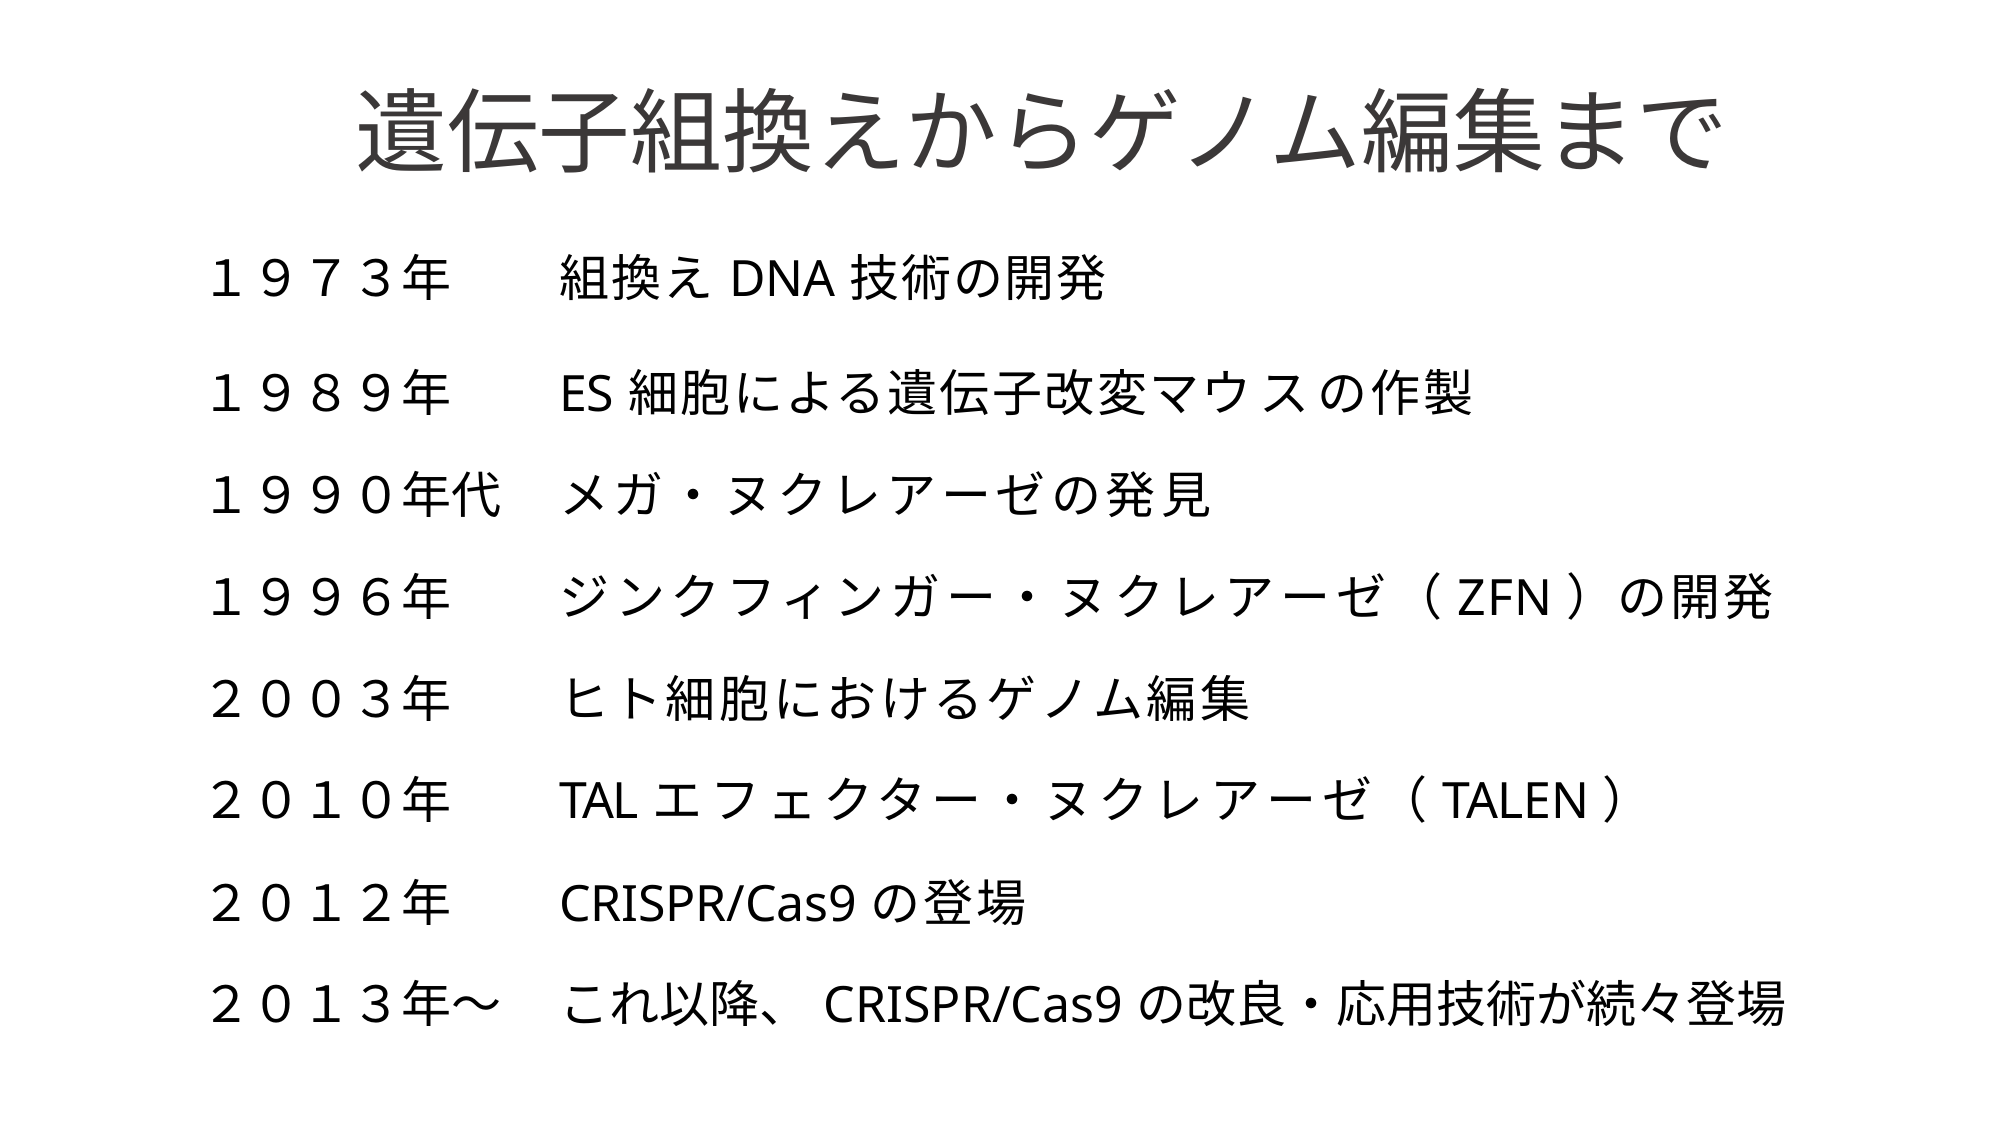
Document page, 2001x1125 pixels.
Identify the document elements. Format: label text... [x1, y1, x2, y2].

table_cell ２０１２年 [196, 847, 559, 949]
table_cell メガ・ヌクレアーゼの発見 [559, 439, 1862, 538]
table_cell ヒト細胞におけるゲノム編集 [559, 643, 1862, 742]
table_cell ジンクフィンガー・ヌクレアーゼ（ZFN）の開発 [559, 538, 1862, 643]
table_header １９７３年 [196, 258, 559, 337]
table_cell ES細胞による遺伝子改変マウスの作製 [559, 337, 1862, 439]
table_cell １９８９年 [196, 337, 559, 439]
table_header 組換えDNA技術の開発 [559, 258, 1862, 337]
table_cell １９９６年 [196, 538, 559, 643]
table_cell TALエフェクター・ヌクレアーゼ（TALEN） [559, 742, 1862, 847]
table_cell ２０１０年 [196, 742, 559, 847]
table_cell １９９０年代 [196, 439, 559, 538]
table_cell ２０１３年～ [196, 949, 559, 1028]
table_cell ２００３年 [196, 643, 559, 742]
table_cell これ以降、CRISPR/Cas9の改良・応用技術が続々登場 [559, 949, 1862, 1028]
text_box 遺伝子組換えからゲノム編集まで [340, 66, 1744, 192]
table_cell CRISPR/Cas9の登場 [559, 847, 1862, 949]
